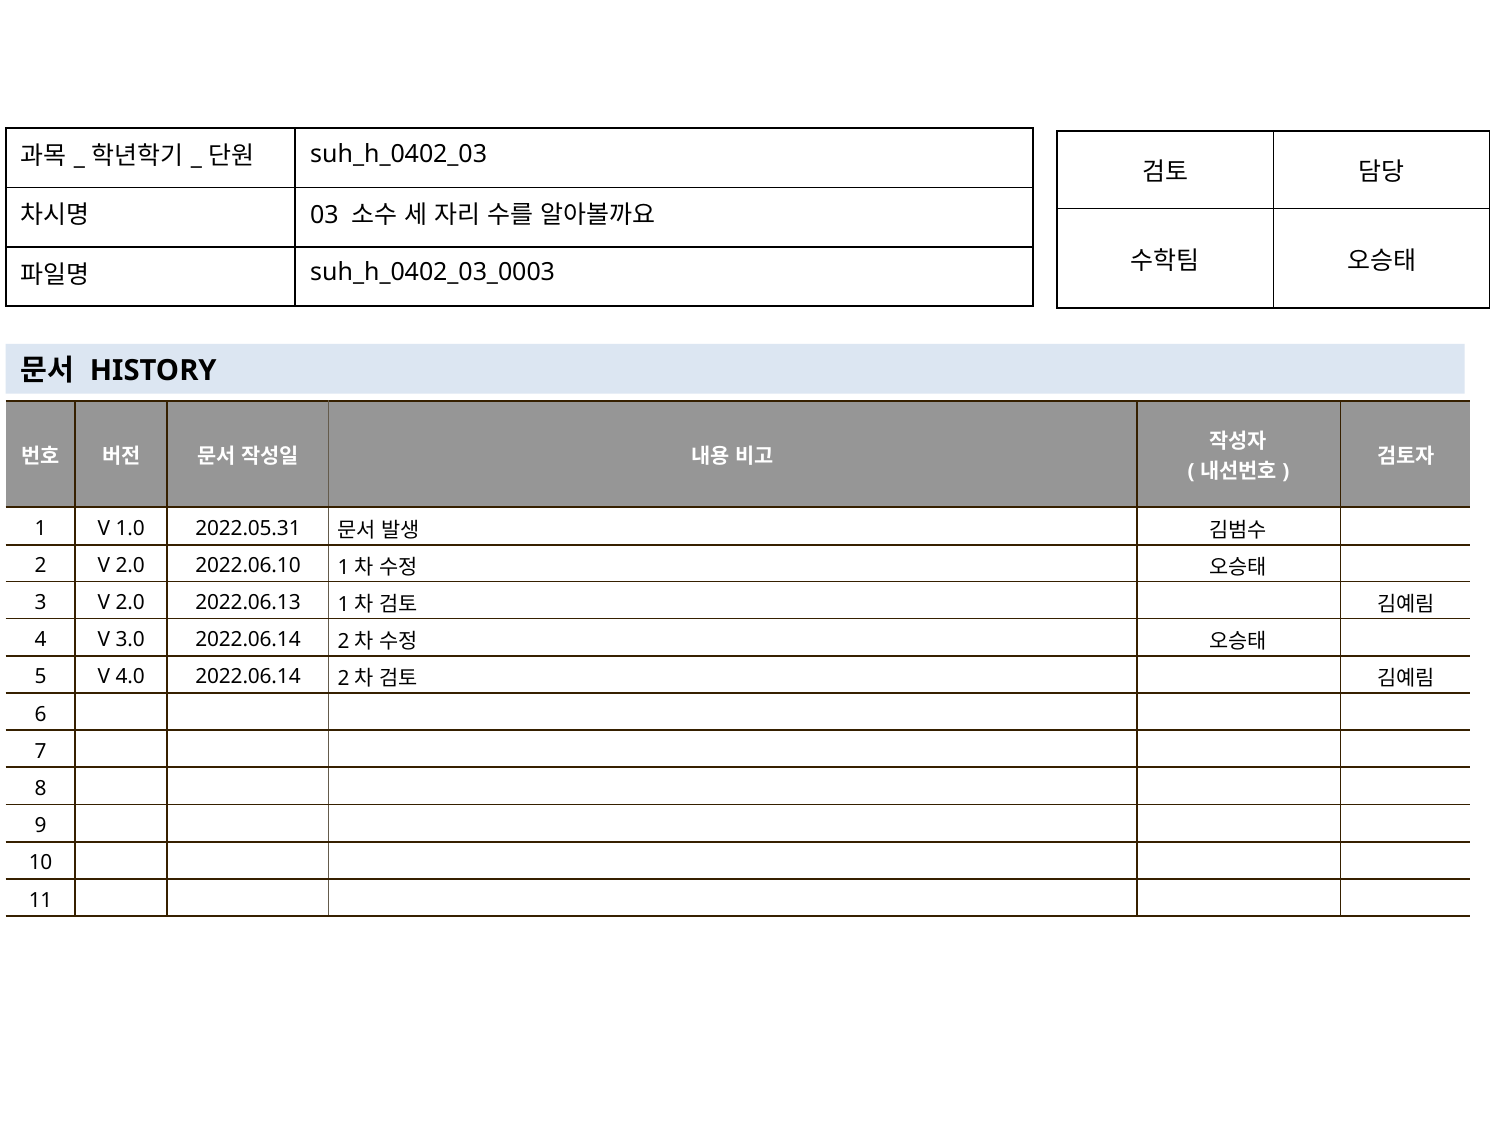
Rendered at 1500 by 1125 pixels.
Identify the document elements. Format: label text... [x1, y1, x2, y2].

table_cell [168, 843, 328, 878]
table_cell 9 [6, 805, 74, 841]
table_header 버전 [76, 402, 166, 506]
table_cell 1차 검토 [329, 582, 1136, 618]
table_header 문서 작성일 [168, 402, 328, 506]
table_cell [1138, 805, 1340, 841]
table_cell 11 [6, 880, 74, 915]
table_header 과목_학년학기_단원 [7, 129, 294, 187]
table_cell [329, 880, 1136, 915]
table_cell 2022.06.10 [168, 546, 328, 581]
table_cell [76, 805, 166, 841]
table_cell 김예림 [1341, 582, 1470, 618]
table_header 내용 비고 [329, 402, 1136, 506]
table_cell [329, 768, 1136, 804]
table_cell 2022.06.14 [168, 657, 328, 692]
table_cell [76, 843, 166, 878]
table_cell [1341, 694, 1470, 729]
table_cell 2022.06.14 [168, 619, 328, 655]
table_cell 1차 수정 [329, 546, 1136, 581]
table_cell 오승태 [1138, 546, 1340, 581]
table_header suh_h_0402_03 [296, 129, 1032, 187]
table_cell 4 [6, 619, 74, 655]
table_cell V 2.0 [76, 582, 166, 618]
table_cell [168, 805, 328, 841]
table_cell [329, 731, 1136, 766]
table_cell 10 [6, 843, 74, 878]
table_cell 3 [6, 582, 74, 618]
table_cell V 3.0 [76, 619, 166, 655]
table_cell [1138, 657, 1340, 692]
table_cell [168, 694, 328, 729]
table_header 검토자 [1341, 402, 1470, 506]
table_header 번호 [6, 402, 74, 506]
table_cell [168, 731, 328, 766]
table_header 작성자 (내선번호) [1138, 402, 1340, 506]
table_cell [1138, 880, 1340, 915]
table_cell [76, 880, 166, 915]
table_cell 2022.05.31 [168, 508, 328, 544]
table_cell [1138, 768, 1340, 804]
table_cell [1341, 880, 1470, 915]
table_cell [76, 768, 166, 804]
table_cell [76, 694, 166, 729]
table_cell 김예림 [1341, 657, 1470, 692]
table_cell [1341, 619, 1470, 655]
table_cell 문서 발생 [329, 508, 1136, 544]
table_cell 2차 검토 [329, 657, 1136, 692]
table_cell 오승태 [1138, 619, 1340, 655]
table_cell 7 [6, 731, 74, 766]
table_cell [1341, 843, 1470, 878]
table_cell 오승태 [1274, 209, 1489, 307]
table_cell 김범수 [1138, 508, 1340, 544]
table_cell V 2.0 [76, 546, 166, 581]
table_cell [1138, 582, 1340, 618]
table_cell 8 [6, 768, 74, 804]
table_cell [168, 880, 328, 915]
table_cell [76, 731, 166, 766]
table_cell [1341, 546, 1470, 581]
table_cell suh_h_0402_03_0003 [296, 248, 1032, 305]
table_header 담당 [1274, 132, 1489, 208]
table_cell 1 [6, 508, 74, 544]
table_cell 차시명 [7, 188, 294, 246]
table_cell [329, 805, 1136, 841]
table_cell V 4.0 [76, 657, 166, 692]
table_cell 파일명 [7, 248, 294, 305]
table_cell 6 [6, 694, 74, 729]
table_cell [1341, 508, 1470, 544]
table_cell [329, 843, 1136, 878]
table_cell 2차 수정 [329, 619, 1136, 655]
table_cell 2022.06.13 [168, 582, 328, 618]
table_cell [168, 768, 328, 804]
table_cell 수학팀 [1058, 209, 1273, 307]
table_header 검토 [1058, 132, 1273, 208]
text_box 문서 HISTORY [5, 343, 1465, 394]
table_cell [1138, 731, 1340, 766]
table_cell 03 소수 세 자리 수를 알아볼까요 [296, 188, 1032, 246]
table_cell [1341, 805, 1470, 841]
table_cell 2 [6, 546, 74, 581]
table_cell 5 [6, 657, 74, 692]
table_cell [329, 694, 1136, 729]
table_cell [1341, 768, 1470, 804]
table_cell [1138, 843, 1340, 878]
table_cell [1138, 694, 1340, 729]
table_cell V 1.0 [76, 508, 166, 544]
table_cell [1341, 731, 1470, 766]
